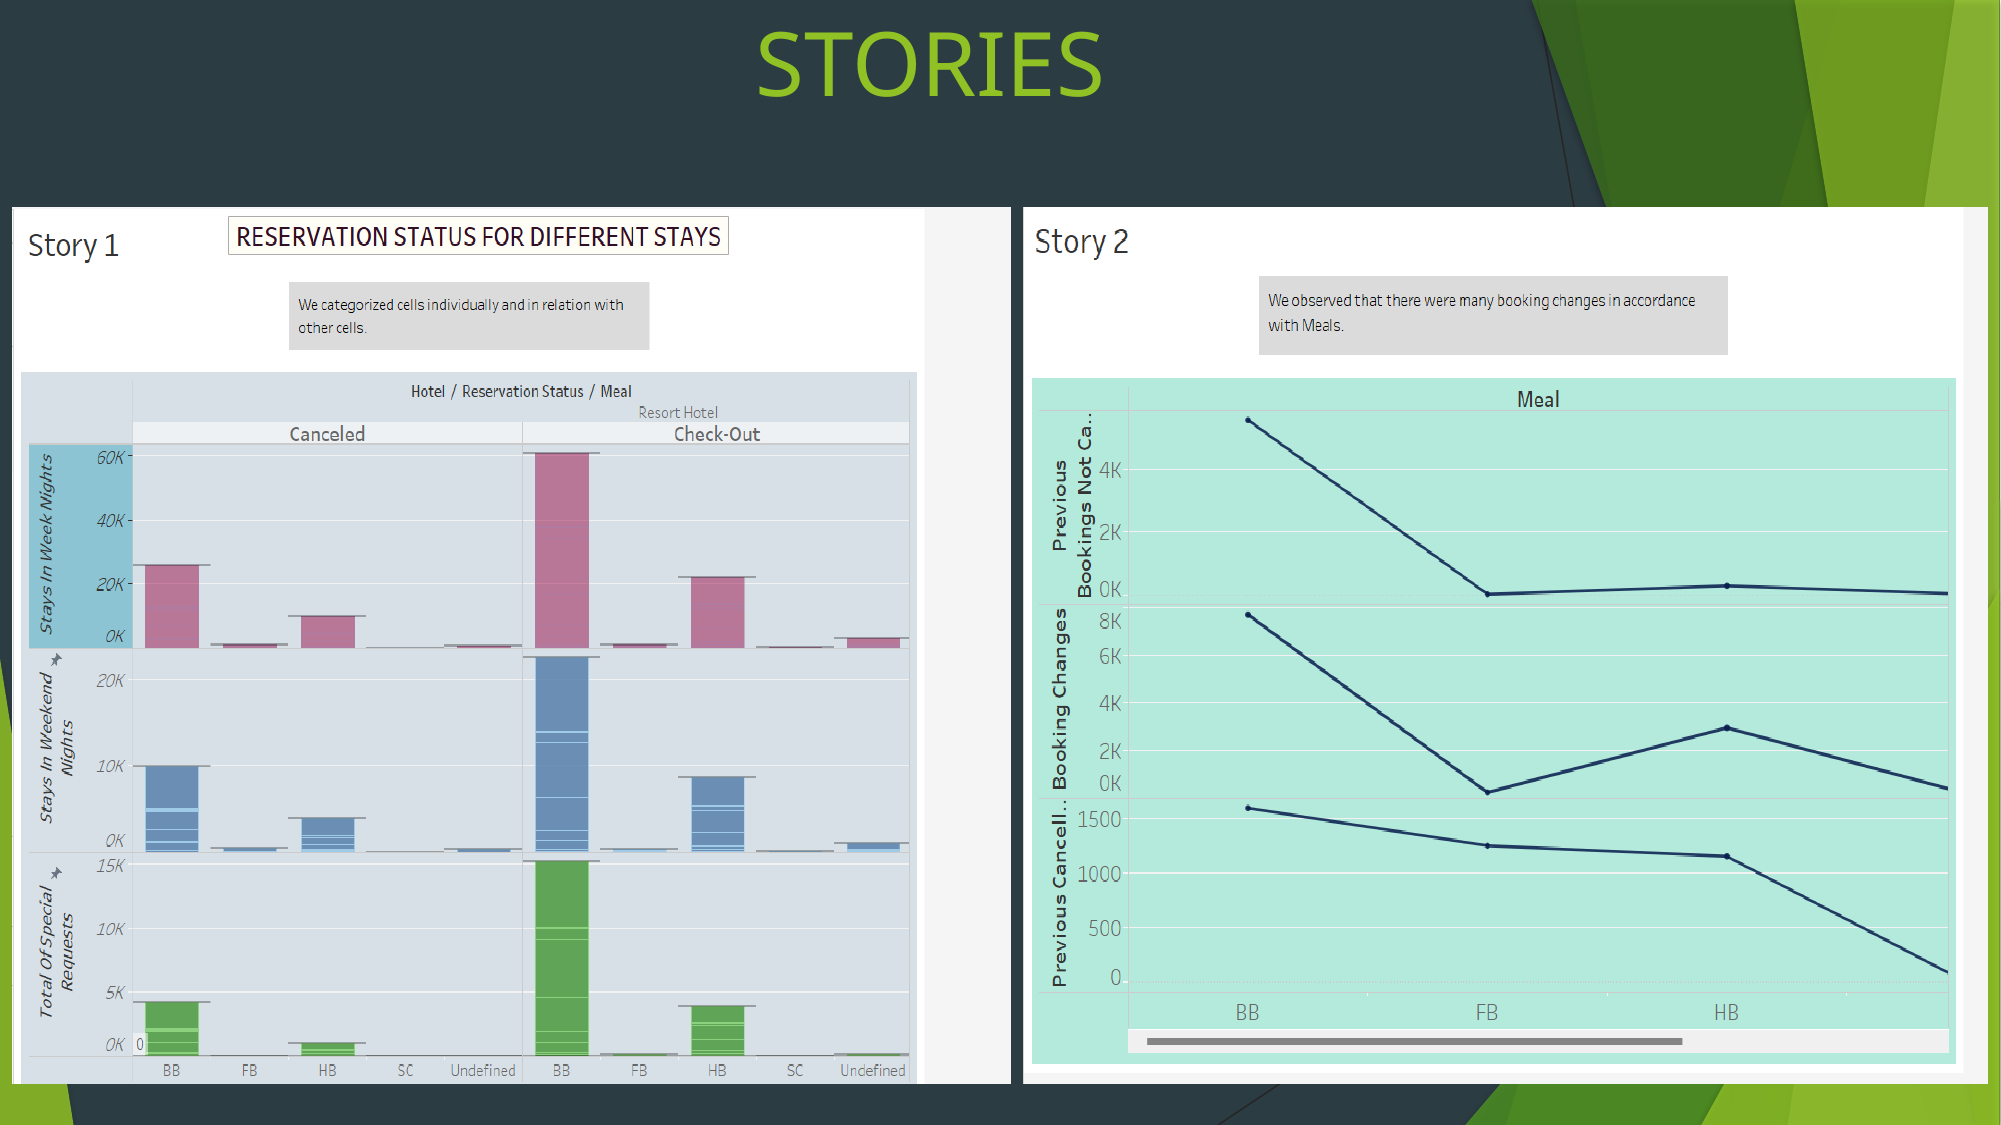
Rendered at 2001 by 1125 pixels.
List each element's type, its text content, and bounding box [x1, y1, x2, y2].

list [1022, 206, 1988, 1085]
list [12, 206, 1012, 1085]
title STORIES [740, 0, 1124, 146]
